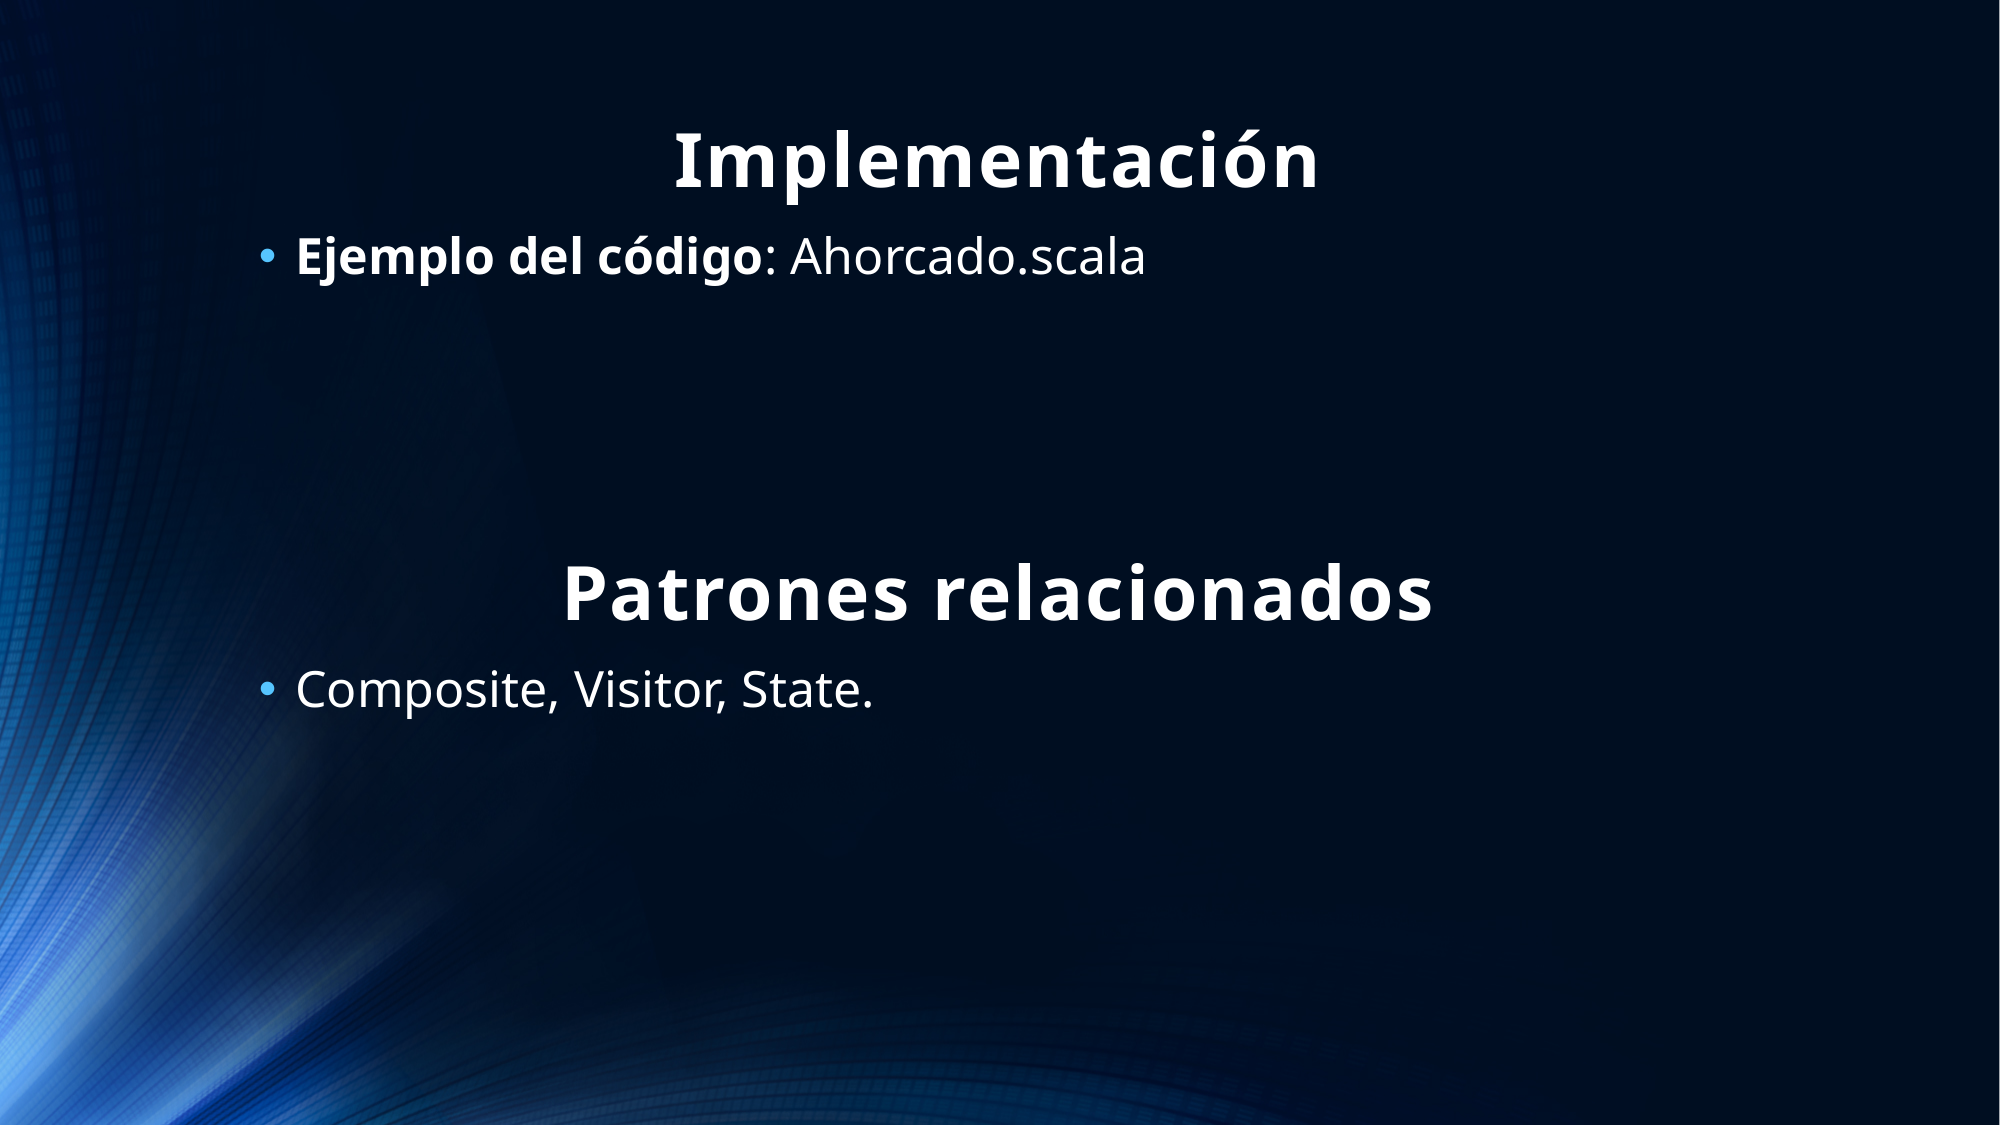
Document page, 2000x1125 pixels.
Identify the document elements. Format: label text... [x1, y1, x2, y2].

text_box Composite, Visitor, State. [243, 656, 1743, 953]
title Implementación [248, 88, 1749, 211]
picture [0, 0, 2000, 1125]
list Ejemplo del código: Ahorcado.scala [243, 224, 1743, 520]
text_box Patrones relacionados [248, 521, 1749, 644]
